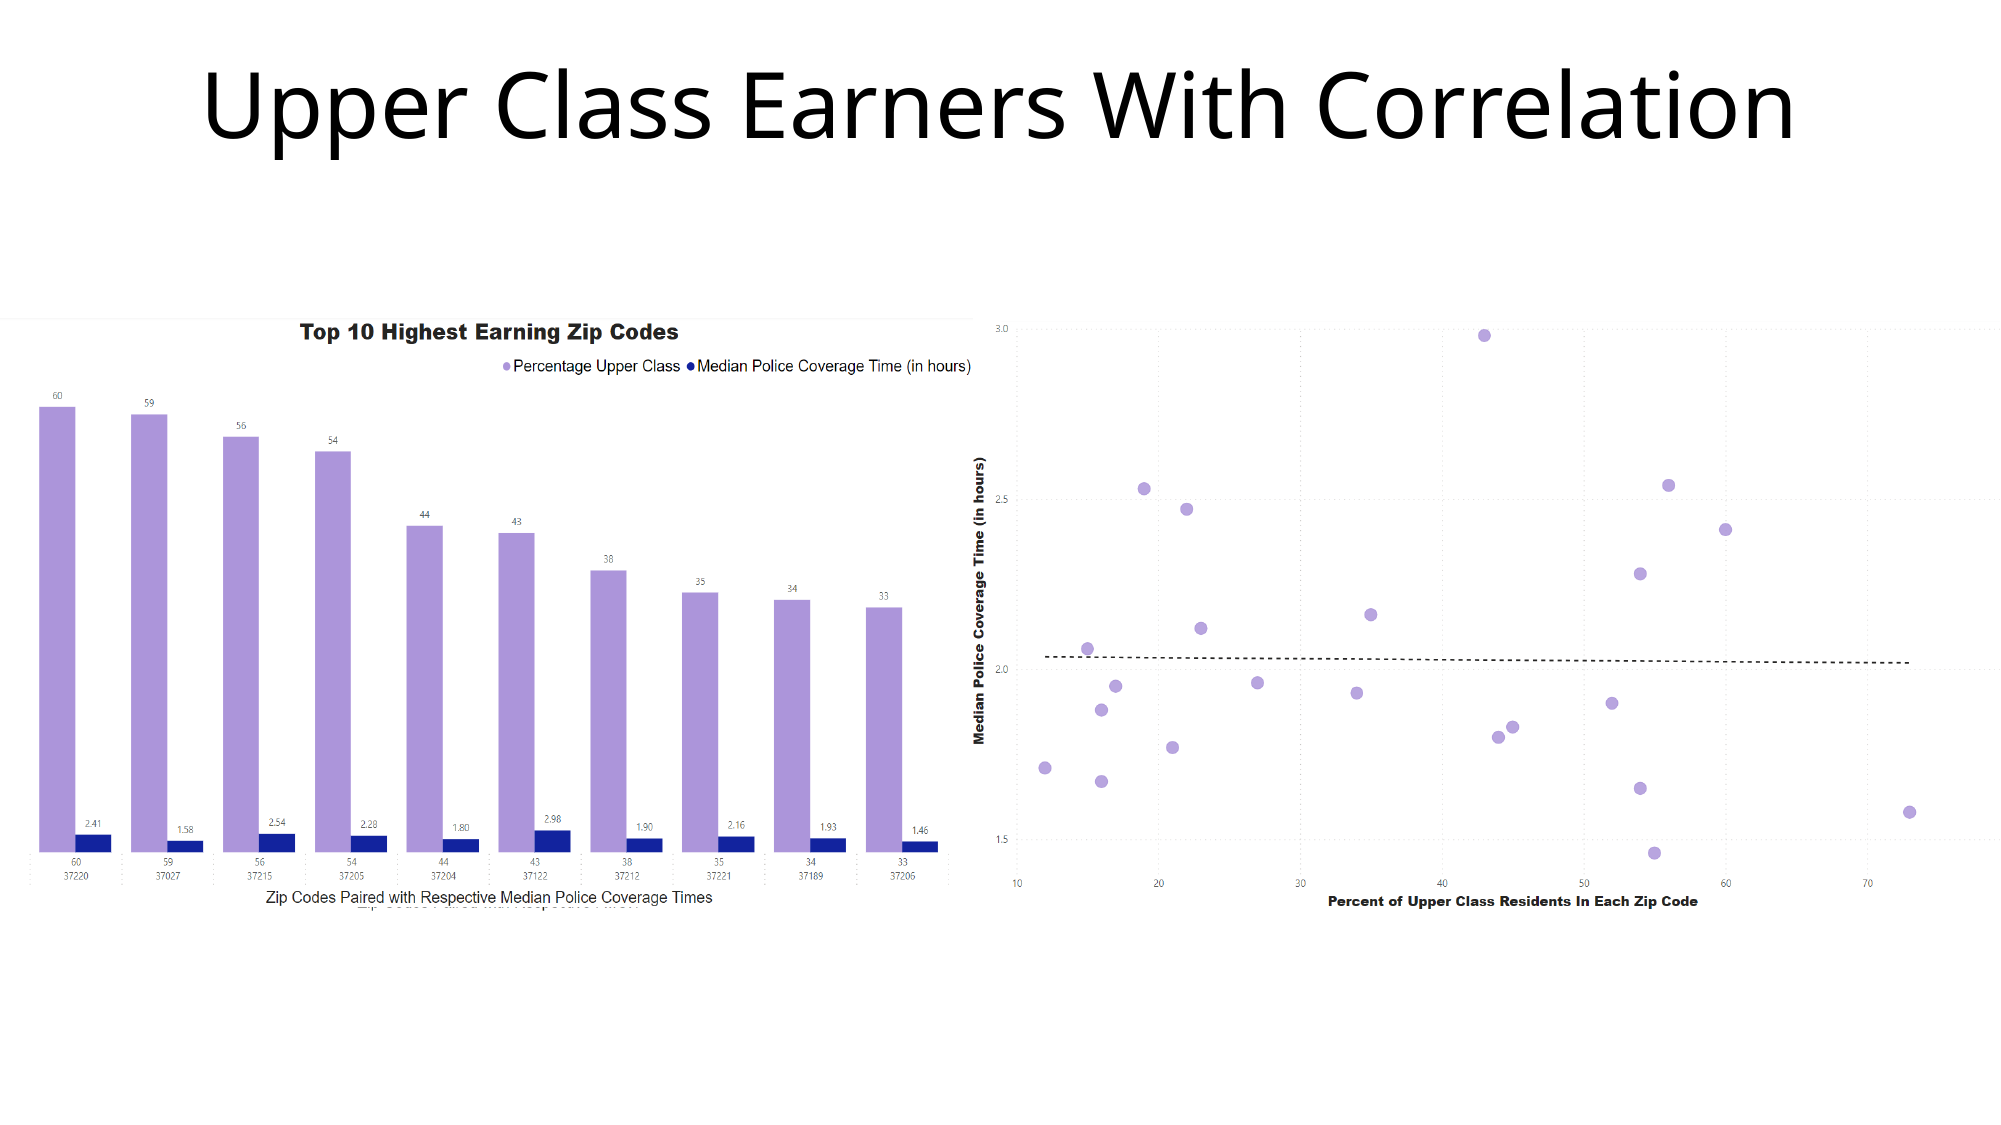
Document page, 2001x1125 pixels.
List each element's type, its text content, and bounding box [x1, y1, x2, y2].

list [5, 907, 994, 913]
picture [0, 318, 2000, 911]
title Upper Class Earners With Correlation [137, 0, 1863, 218]
